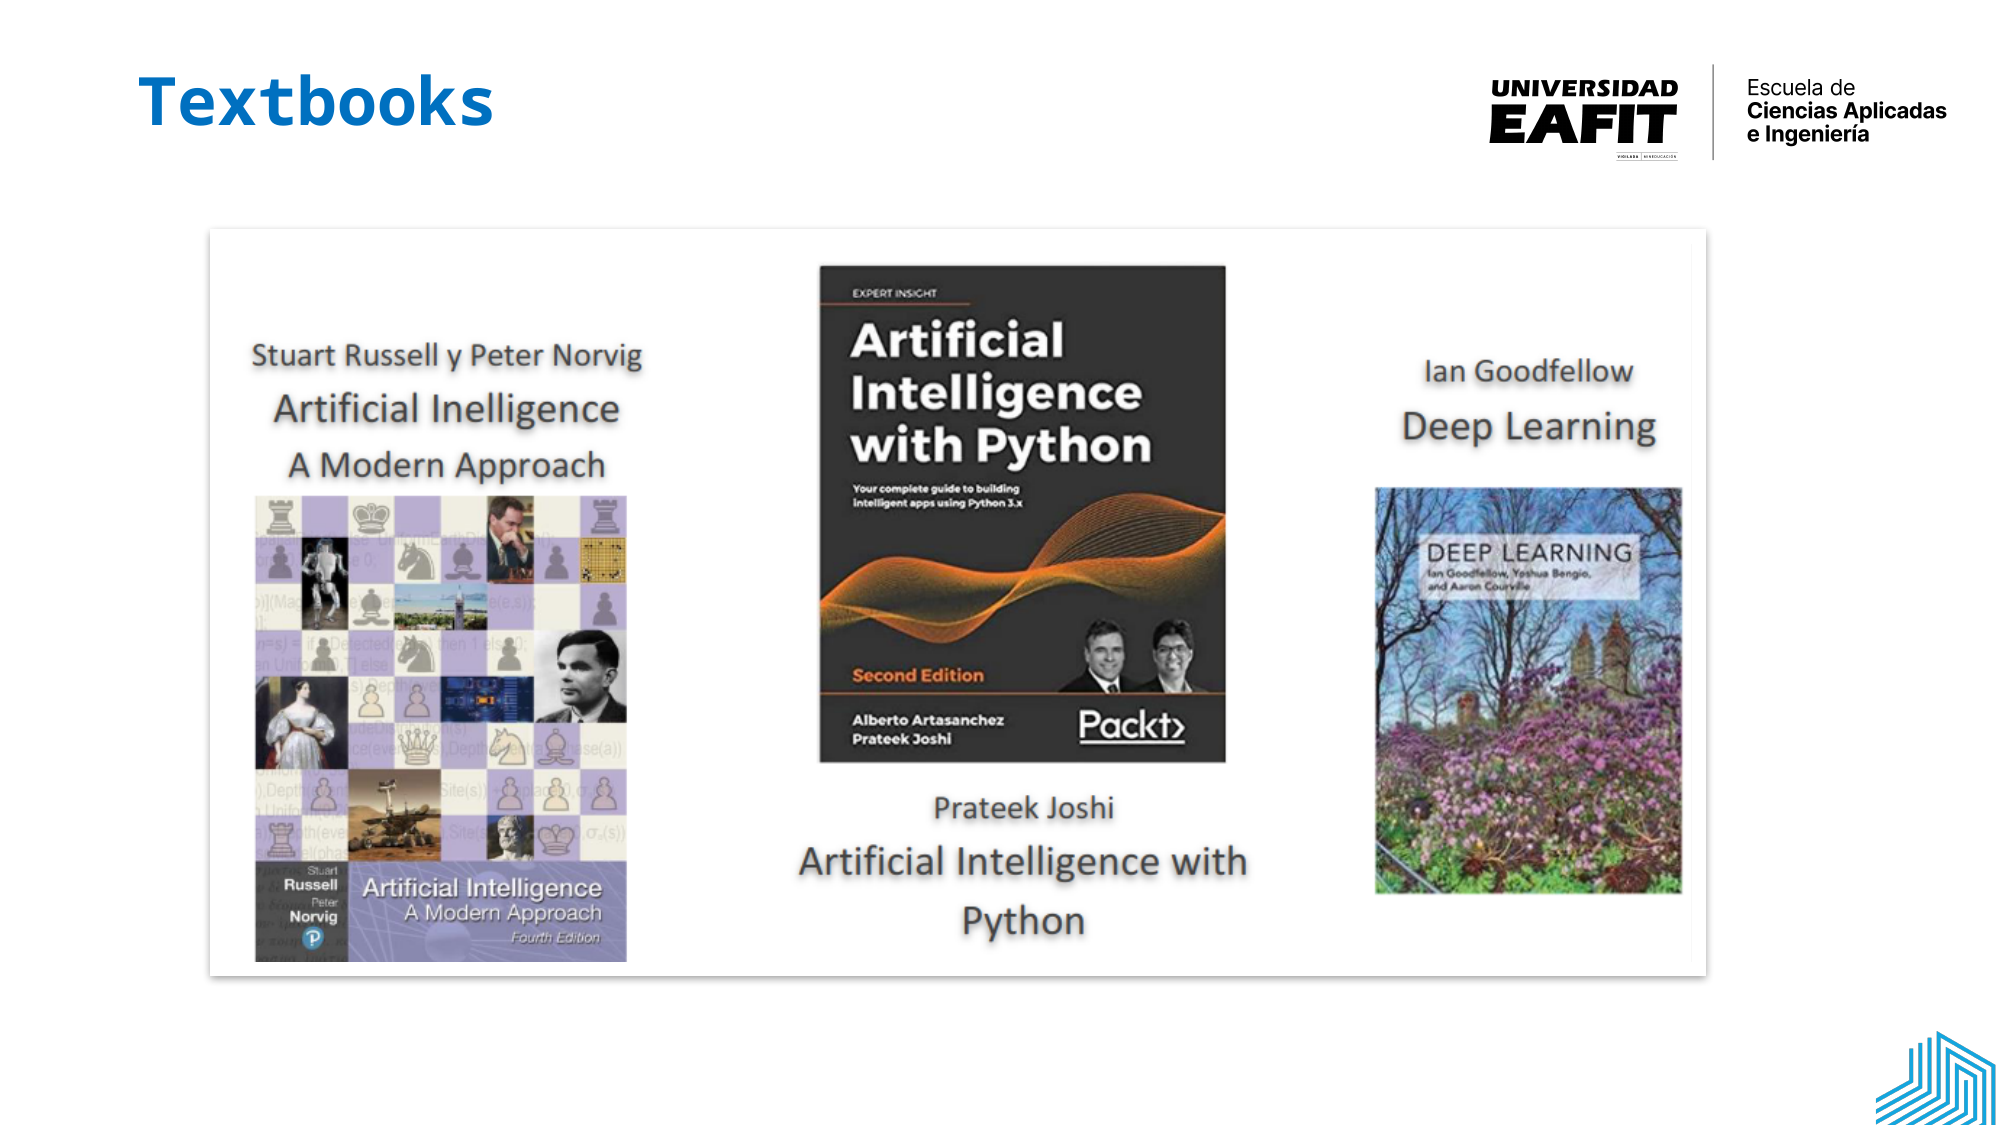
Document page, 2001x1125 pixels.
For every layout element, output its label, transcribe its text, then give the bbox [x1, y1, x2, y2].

text_box Textbooks [122, 60, 1451, 244]
picture [1873, 1025, 2000, 1125]
picture [1430, 33, 2000, 192]
picture [224, 243, 1692, 962]
